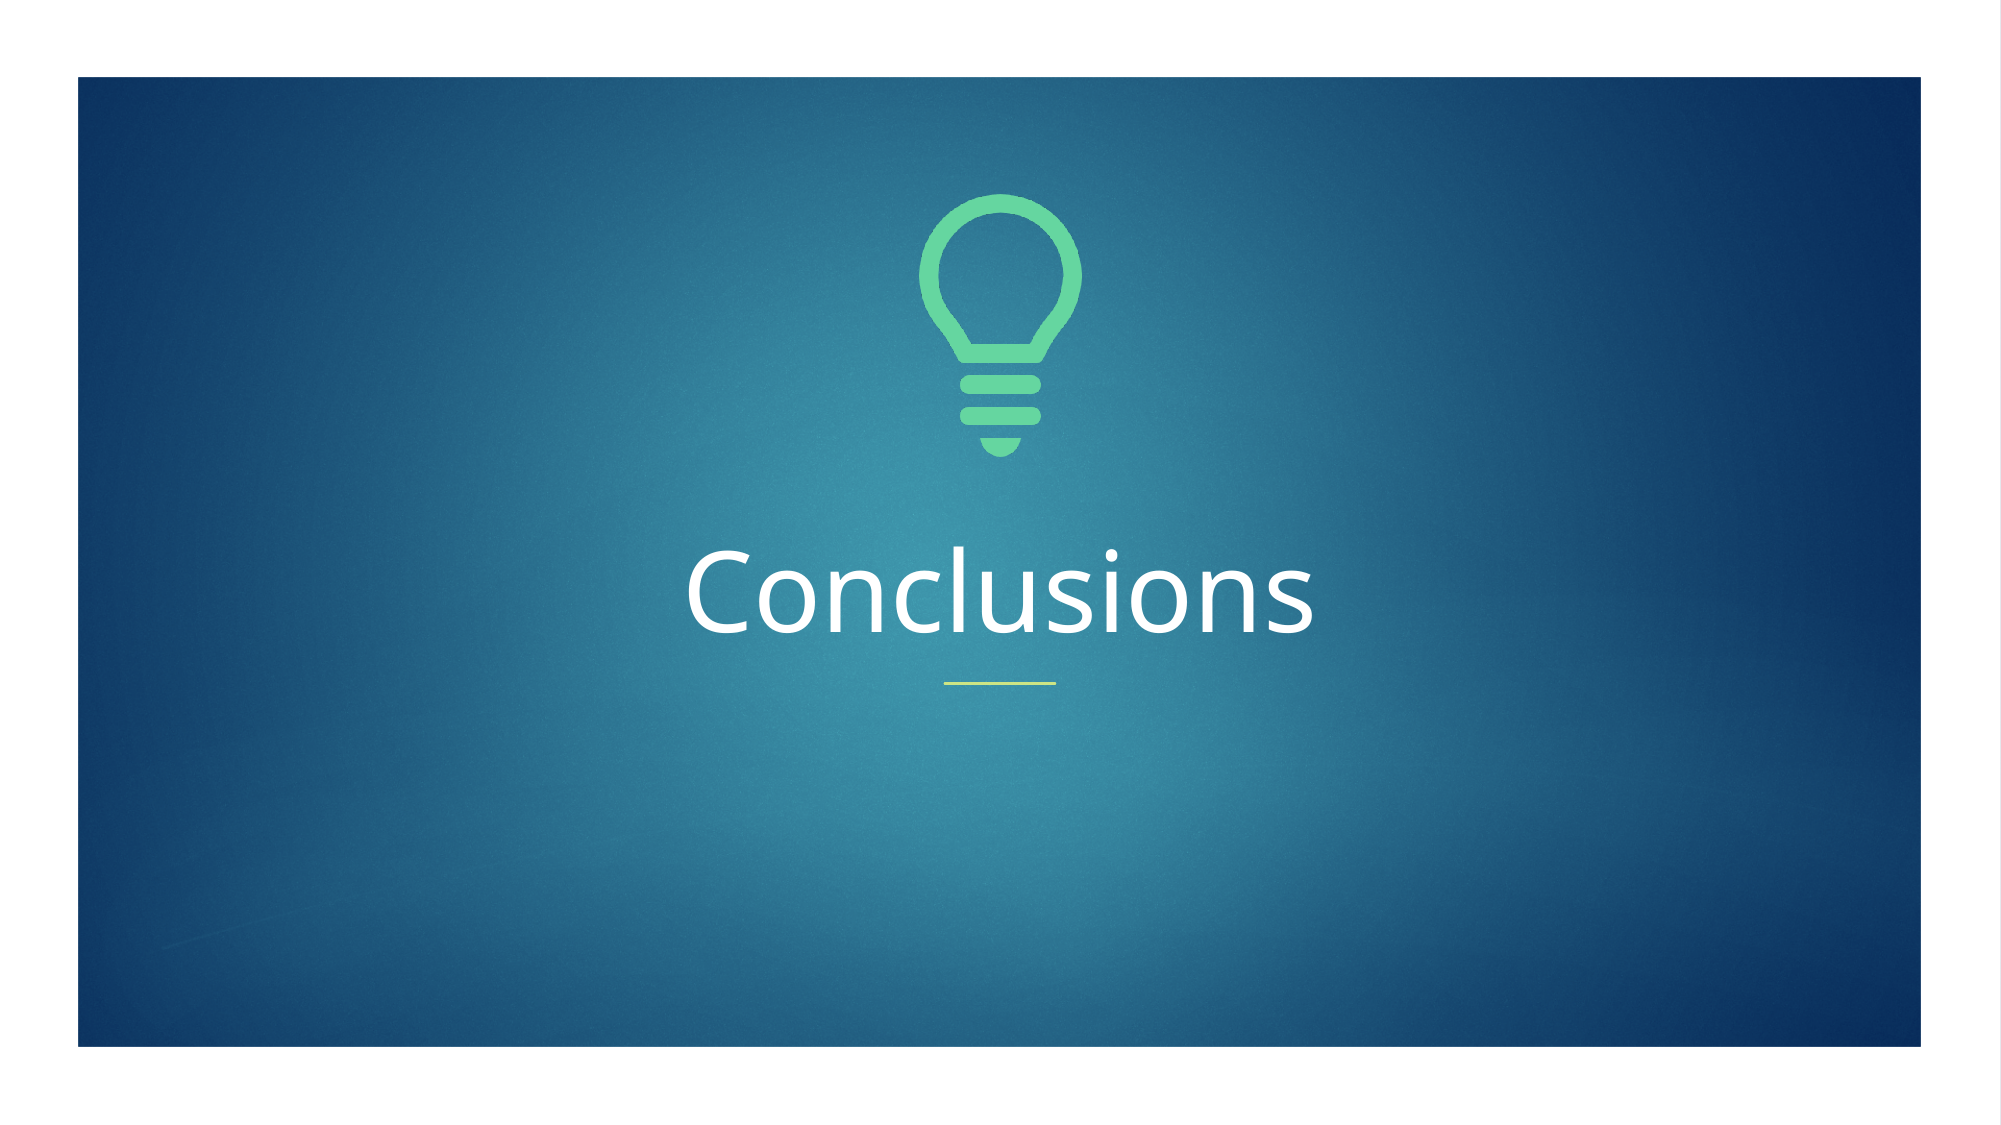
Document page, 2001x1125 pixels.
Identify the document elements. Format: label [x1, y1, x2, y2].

text_box [0, 0, 2000, 1125]
